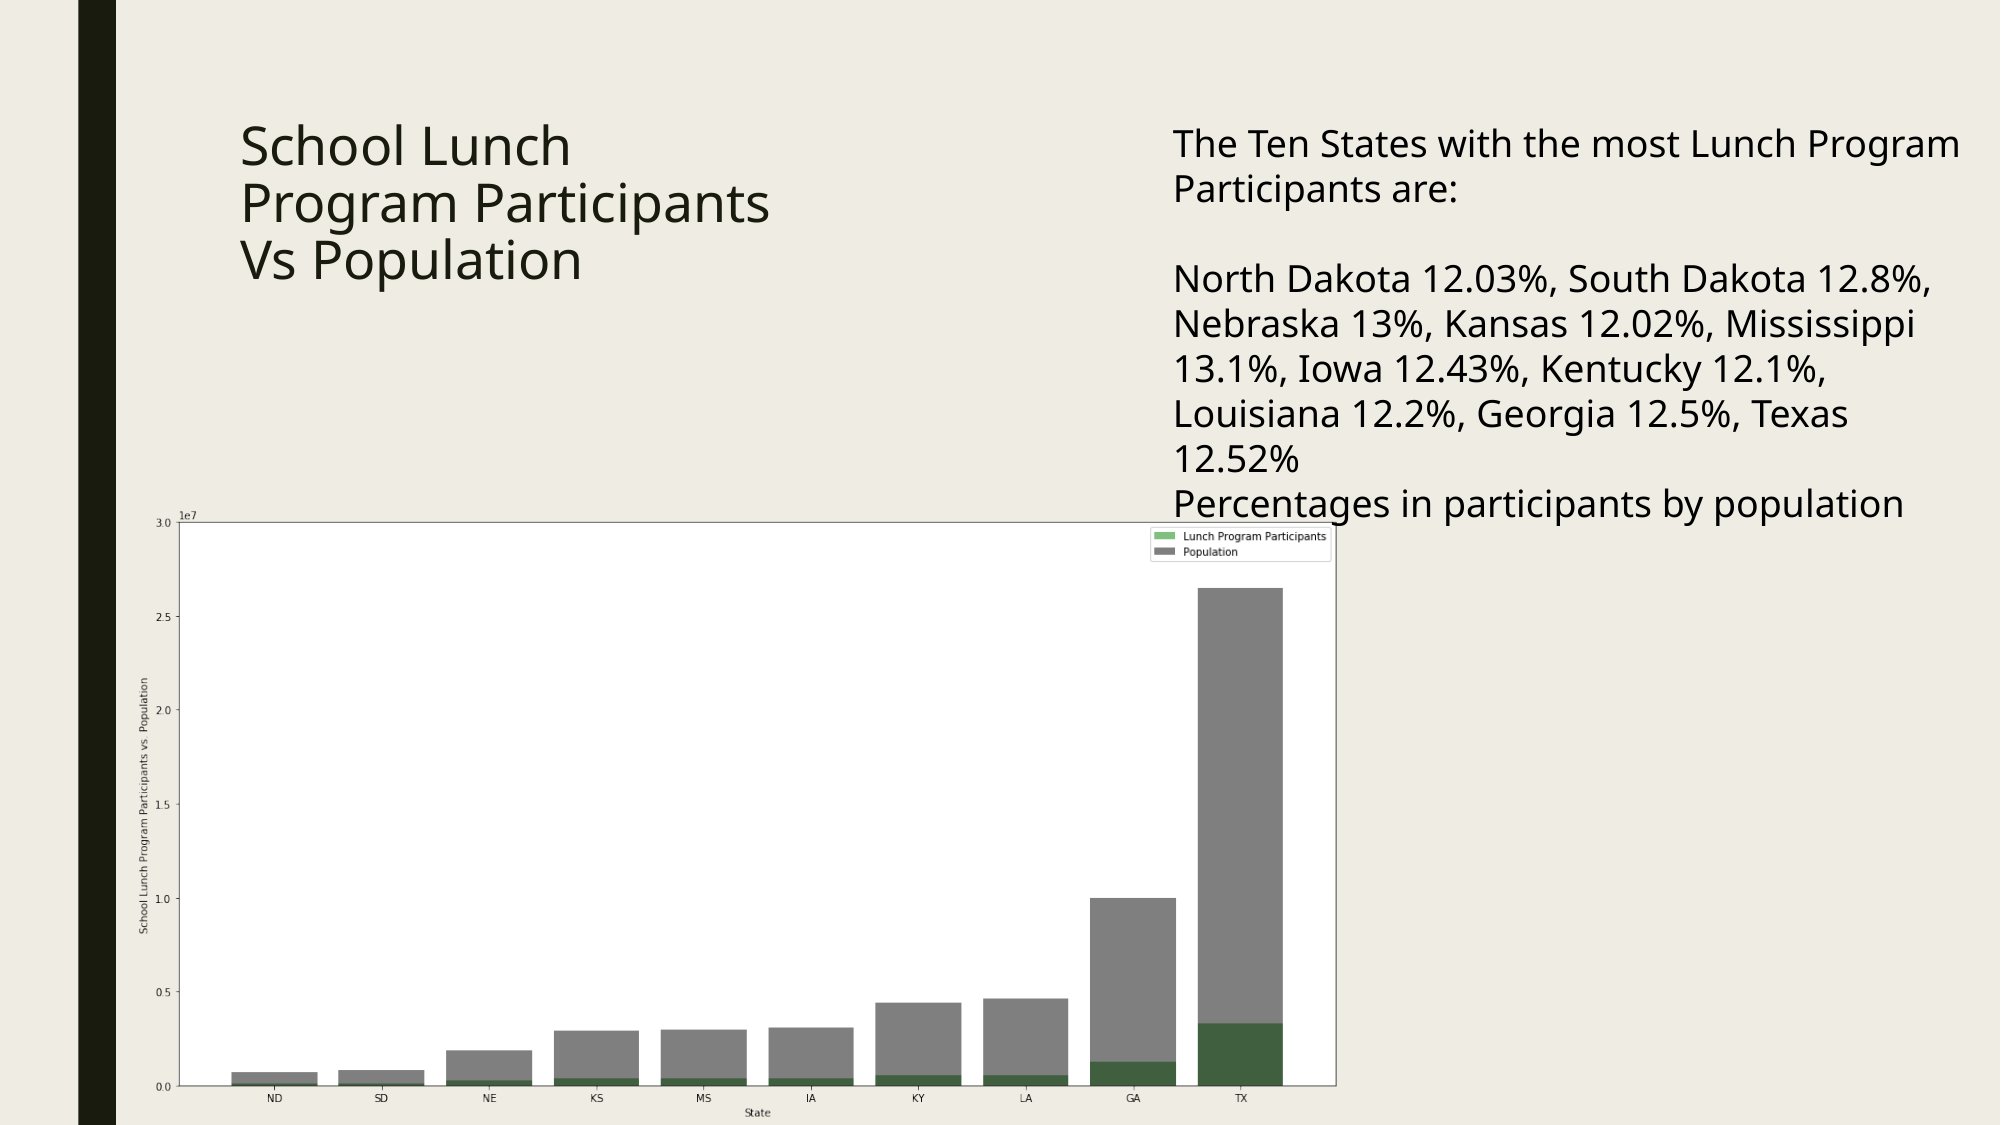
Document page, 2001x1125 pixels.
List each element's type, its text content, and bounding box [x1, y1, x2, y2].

title School Lunch Program Participants Vs Population [225, 112, 800, 343]
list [133, 504, 1343, 1125]
text_box The Ten States with the most Lunch Program Participants are: North Dakota 12.03%, South Dakota 12.8%, Nebraska 13%, Kansas 12.02%, Mississippi 13.1%, Iowa 12.43%, Kentucky 12.1%, Louisiana 12.2%, Georgia 12.5%, Texas 12.52% Percentages in participants by population [1158, 112, 2000, 533]
